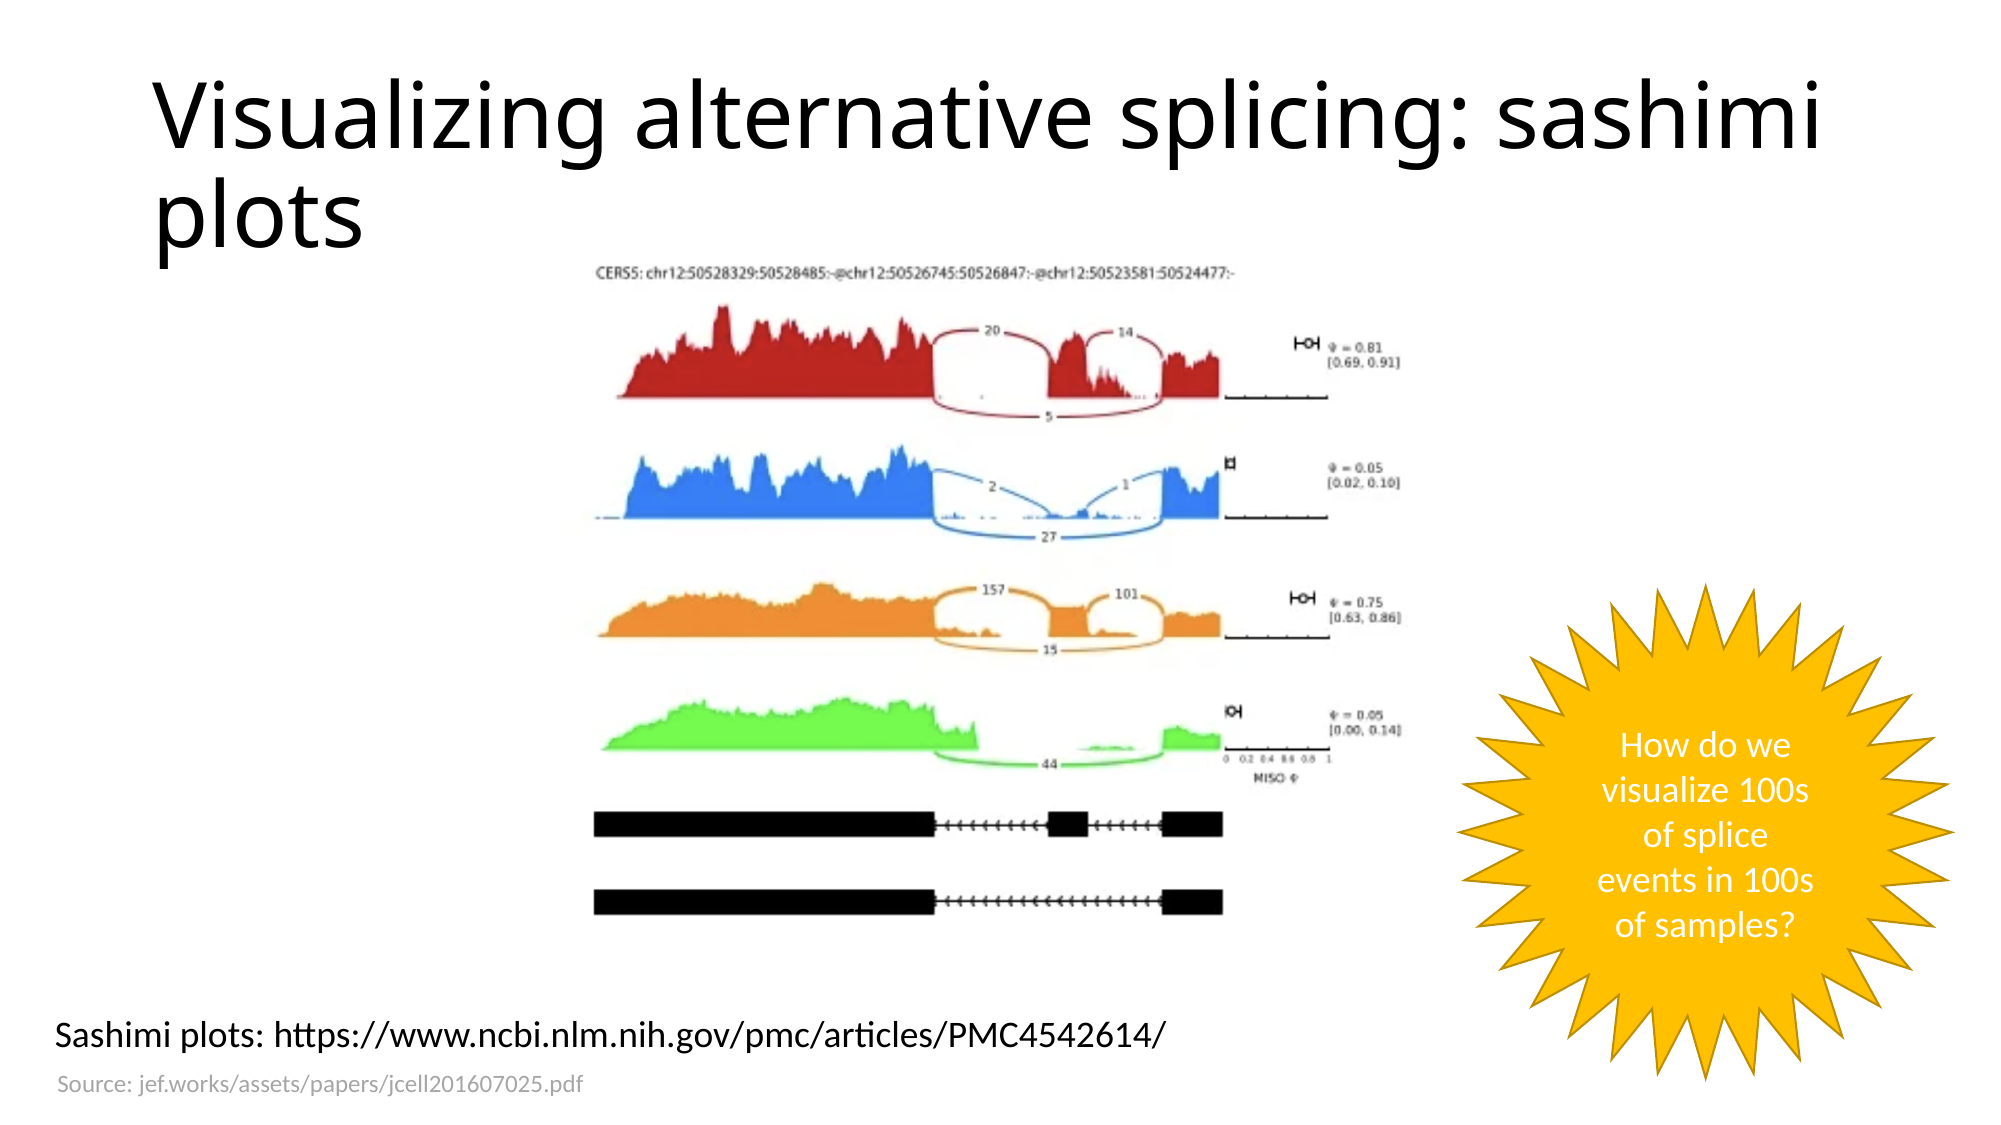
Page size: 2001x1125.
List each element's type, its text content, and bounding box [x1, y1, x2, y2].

text_box How do we visualize 100s of splice events in 100s of samples? [1456, 582, 1956, 1083]
picture [565, 235, 1435, 961]
text_box Source: jef.works/assets/papers/jcell201607025.pdf [42, 1059, 600, 1105]
text_box Sashimi plots: https://www.ncbi.nlm.nih.gov/pmc/articles/PMC4542614/ [40, 1002, 1303, 1063]
title Visualizing alternative splicing: sashimi plots [137, 59, 1863, 278]
